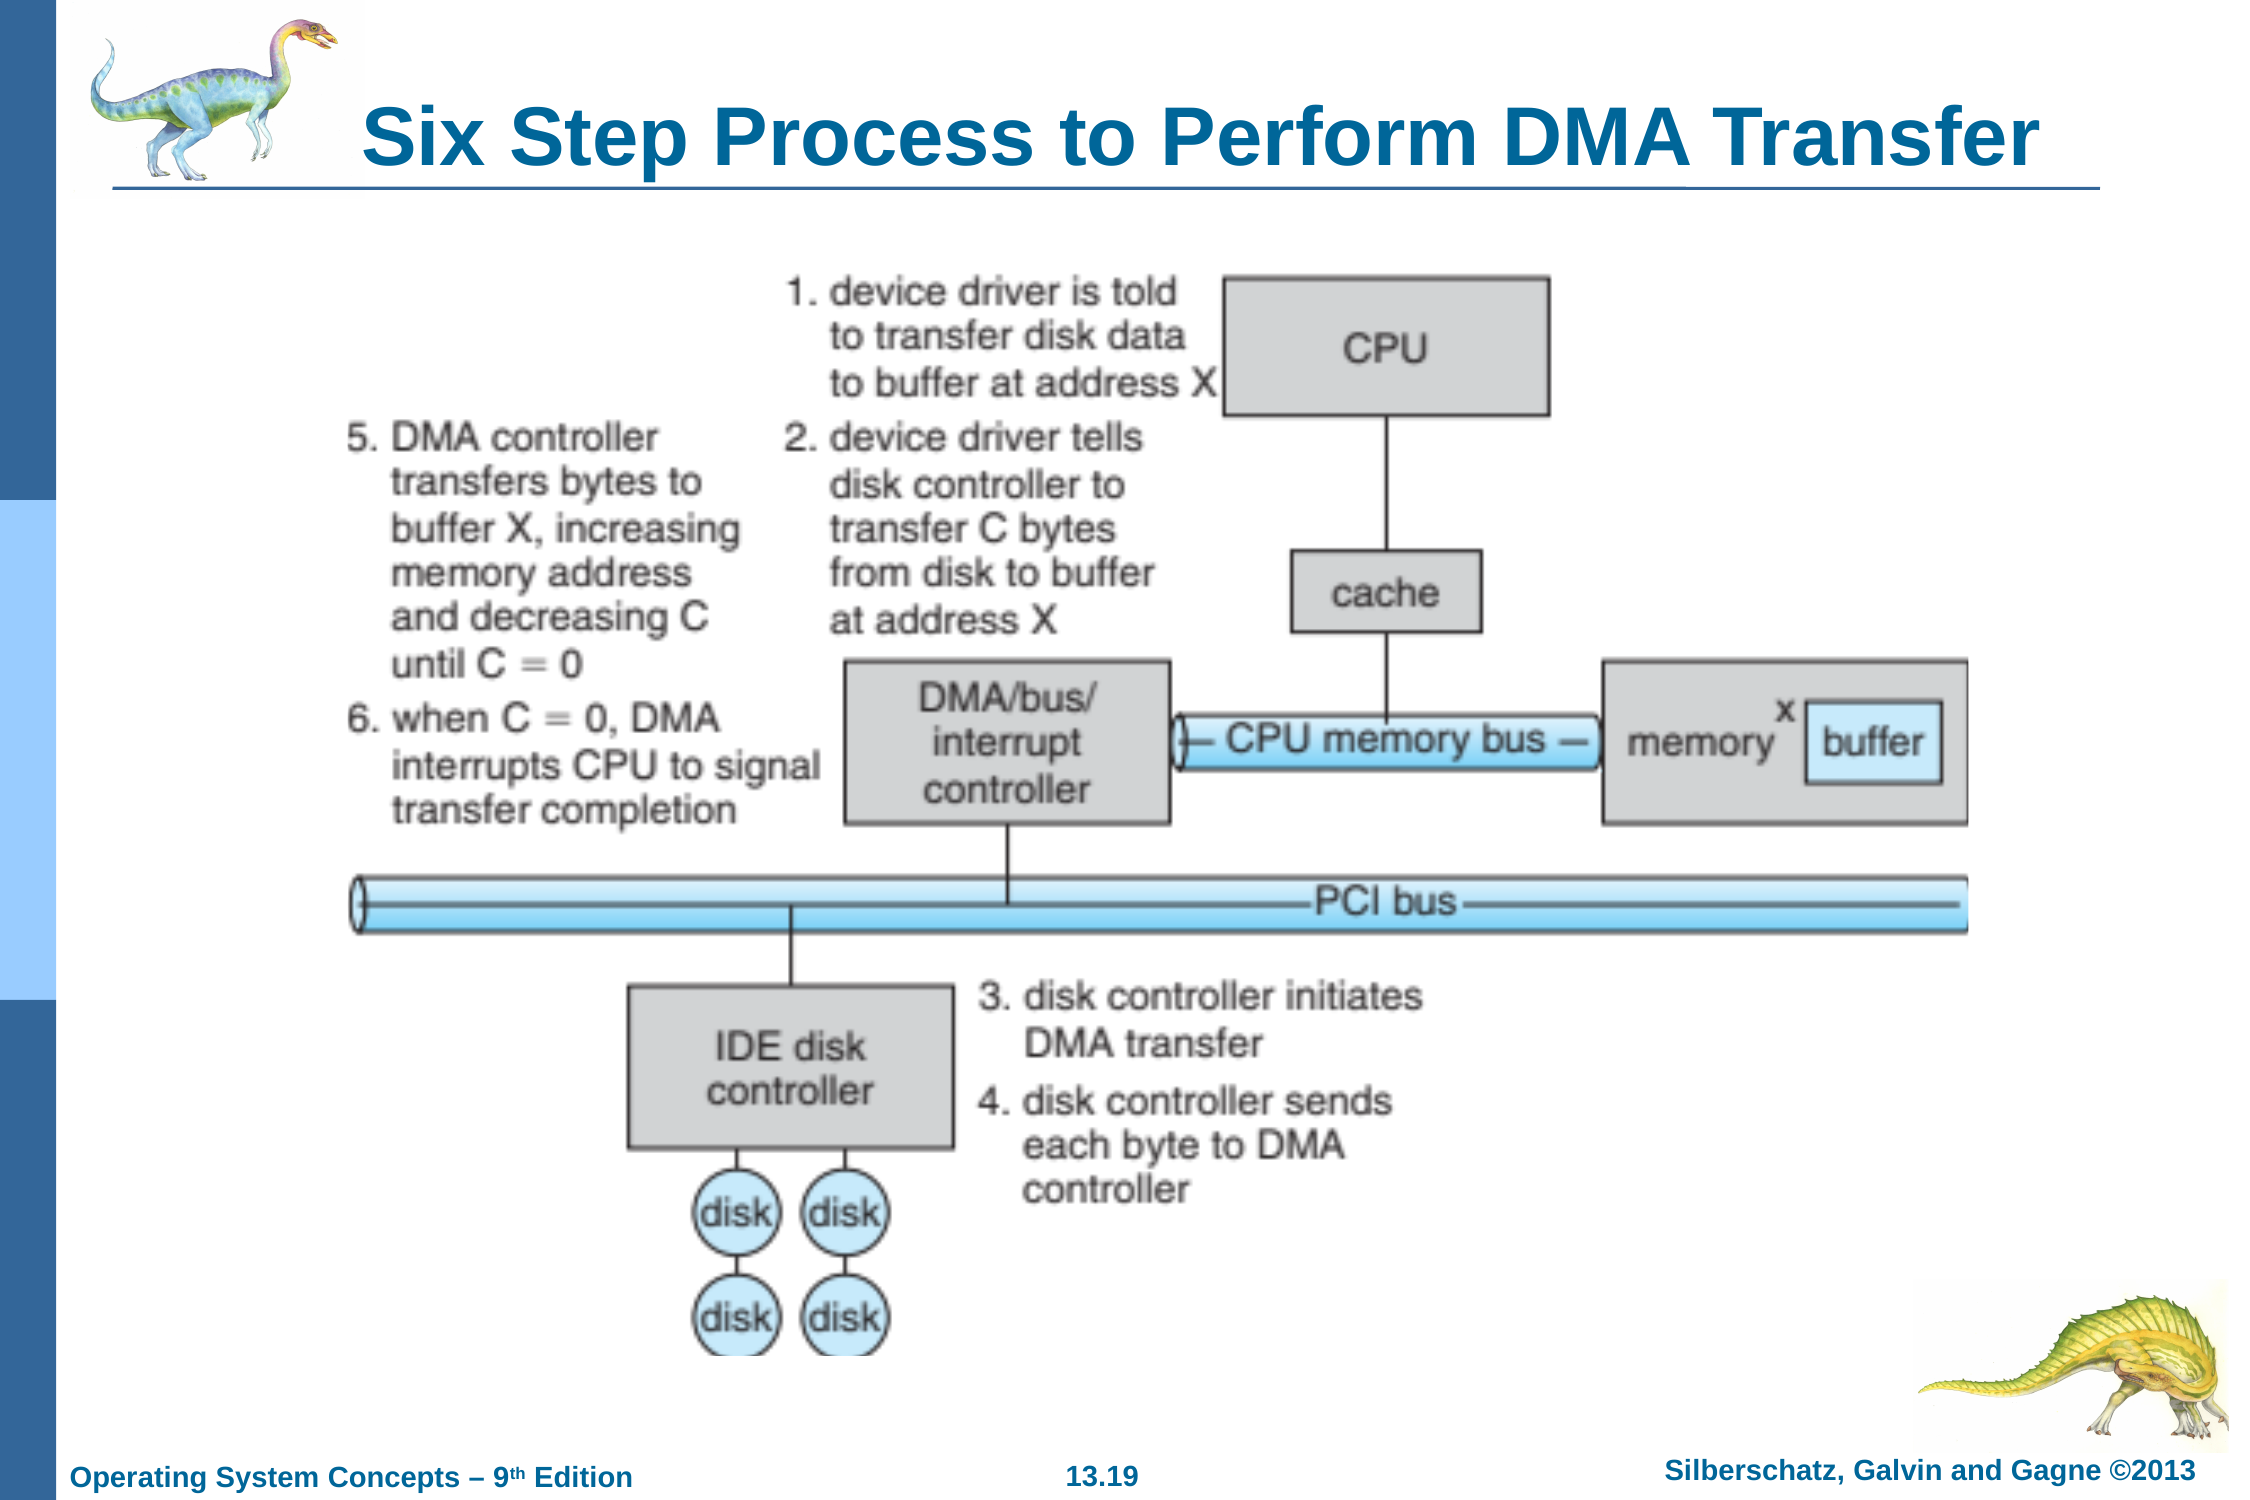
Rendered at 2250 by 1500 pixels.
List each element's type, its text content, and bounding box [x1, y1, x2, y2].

title Six Step Process to Perform DMA Transfer [223, 92, 2180, 193]
picture [347, 269, 2229, 1453]
picture [70, 0, 365, 199]
